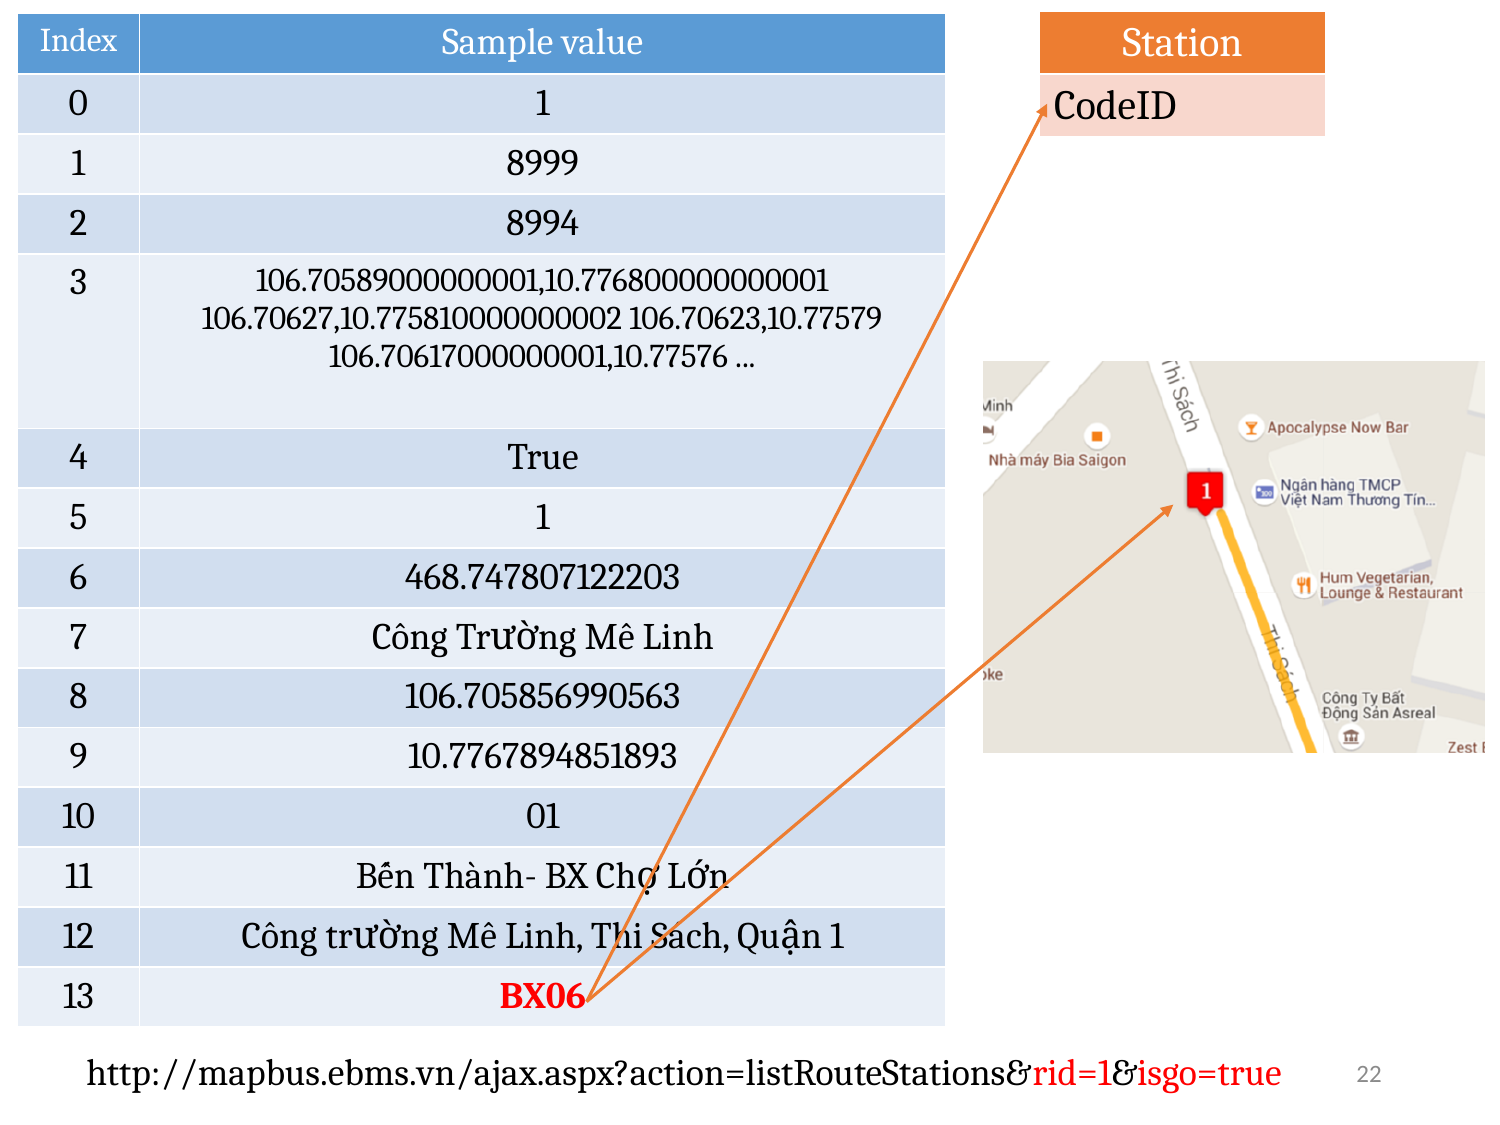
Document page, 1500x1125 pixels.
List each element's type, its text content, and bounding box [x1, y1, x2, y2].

table_cell Công trường Mê Linh, Thi Sách, Quận 1 [140, 908, 586, 966]
table_cell 3 [18, 255, 139, 428]
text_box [586, 504, 1174, 1002]
table_cell Công Trường Mê Linh [140, 609, 586, 667]
table_cell 4 [18, 429, 139, 487]
table_cell BX06 [140, 968, 945, 1026]
table_cell 9 [18, 728, 139, 786]
table_cell 12 [18, 908, 139, 966]
table_cell 11 [18, 848, 139, 906]
table_cell 7 [18, 609, 139, 667]
table_cell 13 [18, 968, 139, 1026]
table_cell 1 [18, 135, 139, 193]
table_cell 8 [18, 669, 139, 727]
table_cell True [140, 429, 586, 487]
table_cell 01 [140, 788, 586, 846]
table_cell CodeID [1040, 75, 1325, 136]
table_cell 1 [140, 75, 945, 133]
table_cell 106.70589000000001,10.776800000000001 106.70627,10.775810000000002 106.70623,10.77579 106.70617000000001,10.77576 ... [140, 255, 586, 428]
table_cell Bến Thành- BX Chợ Lớn [140, 848, 586, 906]
picture [983, 361, 1485, 753]
table_header Sample value [140, 14, 945, 73]
table_header Station [1040, 12, 1325, 73]
table_cell 10 [18, 788, 139, 846]
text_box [586, 103, 1048, 504]
table_cell 5 [18, 489, 139, 547]
table_header Index [18, 14, 139, 73]
table_cell 106.705856990563 [140, 669, 586, 727]
table_cell 6 [18, 549, 139, 607]
table_cell 0 [18, 75, 139, 133]
table_cell 8999 [140, 135, 586, 193]
text_box http://mapbus.ebms.vn/ajax.aspx?action=listRouteStations&rid=1&isgo=true [71, 1040, 1366, 1101]
table_cell 1 [140, 489, 586, 547]
table_cell 10.7767894851893 [140, 728, 586, 786]
table_cell 2 [18, 195, 139, 253]
table_cell 8994 [140, 195, 586, 253]
table_cell 468.747807122203 [140, 549, 586, 607]
slide_number 22 [1059, 1042, 1397, 1103]
